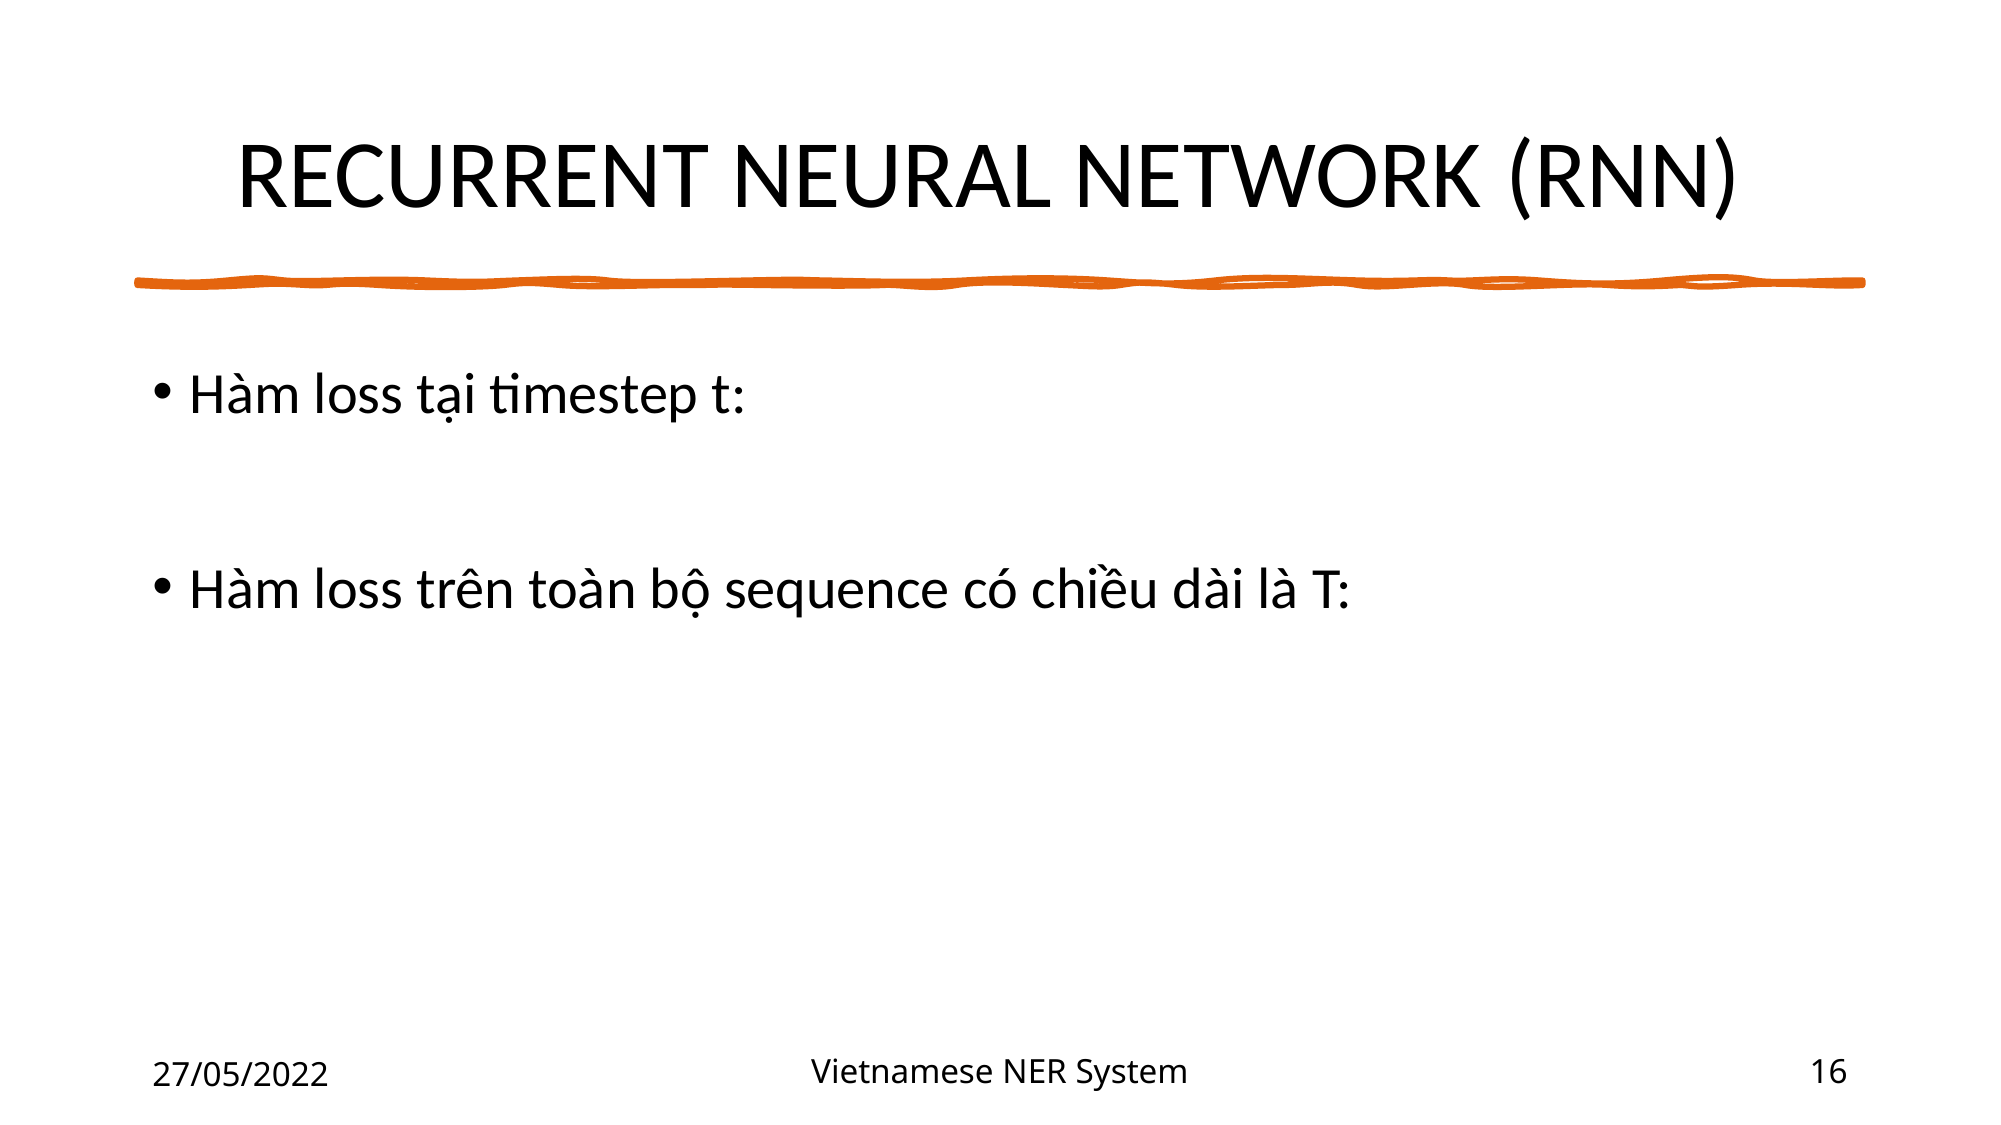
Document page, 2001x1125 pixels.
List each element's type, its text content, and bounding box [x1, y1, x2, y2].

text_box Vietnamese NER System [662, 1042, 1338, 1103]
slide_number 16 [1412, 1042, 1863, 1103]
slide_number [137, 1042, 513, 1103]
title RECURRENT NEURAL NETWORK (RNN) [126, 59, 1851, 278]
